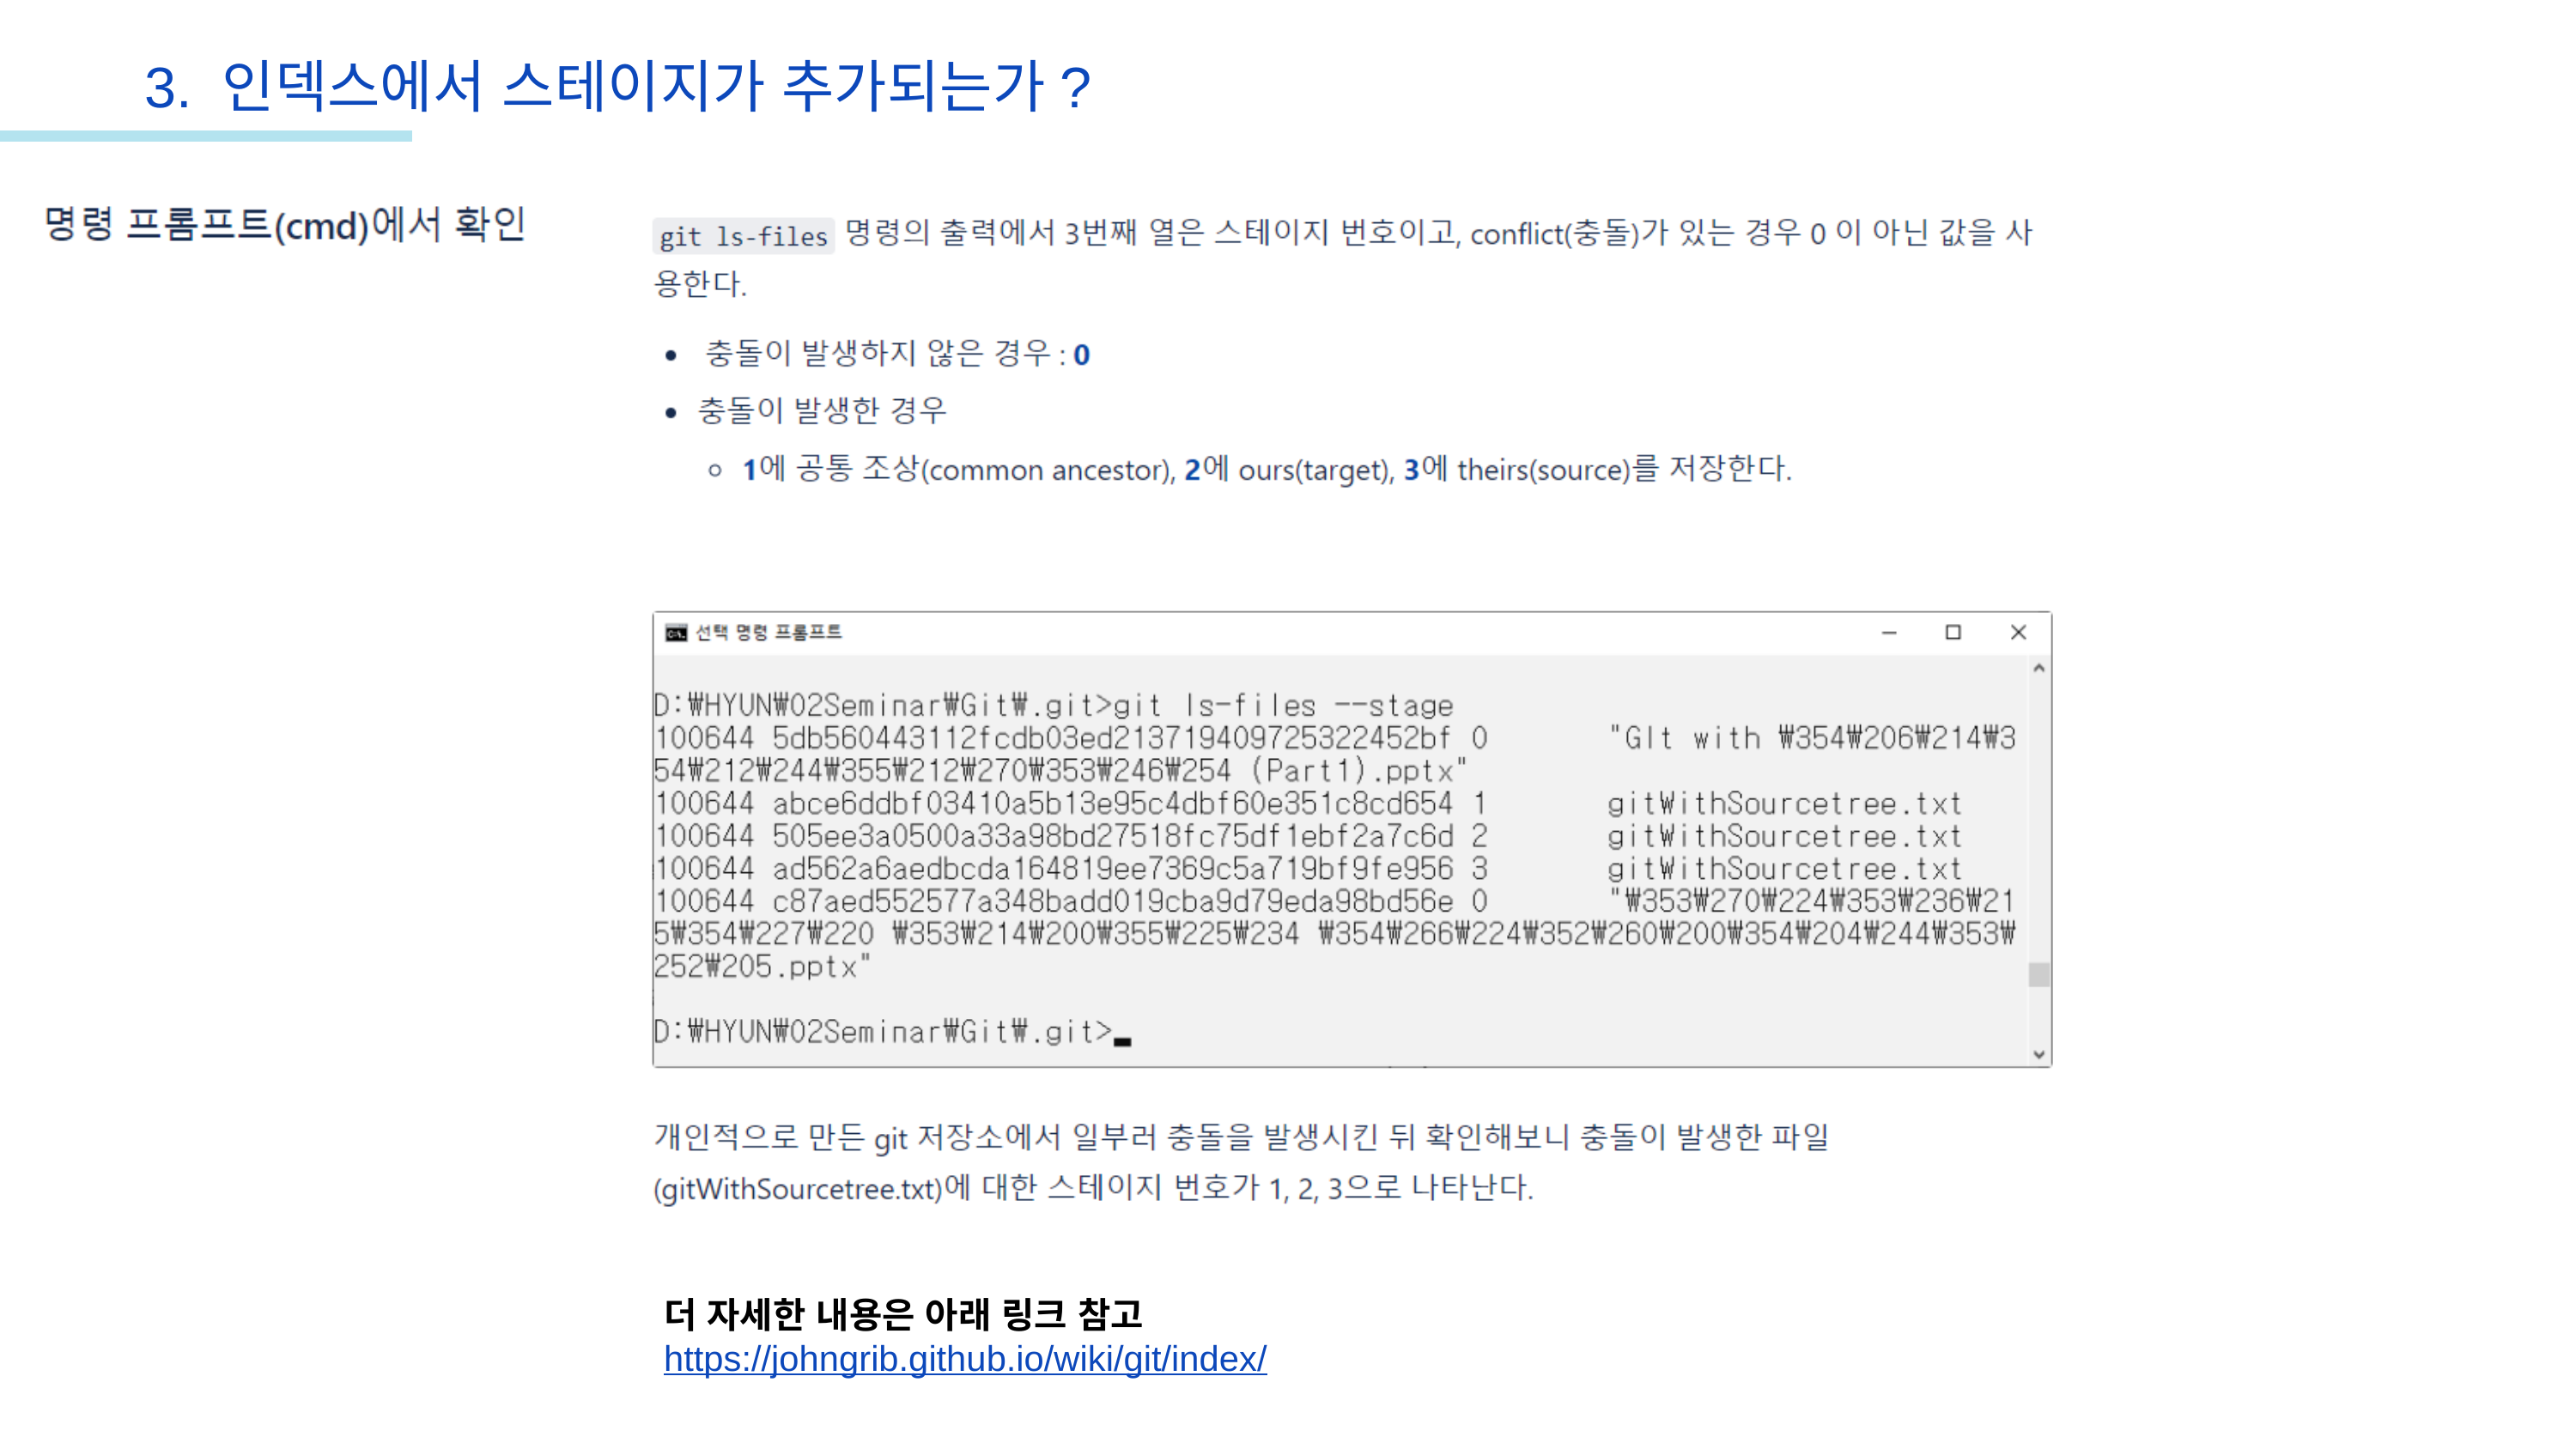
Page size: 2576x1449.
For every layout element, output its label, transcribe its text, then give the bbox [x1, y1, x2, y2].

picture [32, 189, 532, 257]
text_box 3. 인덱스에서 스테이지가 추가되는가? [144, 36, 1971, 119]
picture [638, 202, 2074, 1222]
text_box 더 자세한 내용은 아래 링크 참고 https://johngrib.github.io/wiki/git/index/ [651, 1286, 2297, 1385]
text_box [0, 130, 412, 142]
